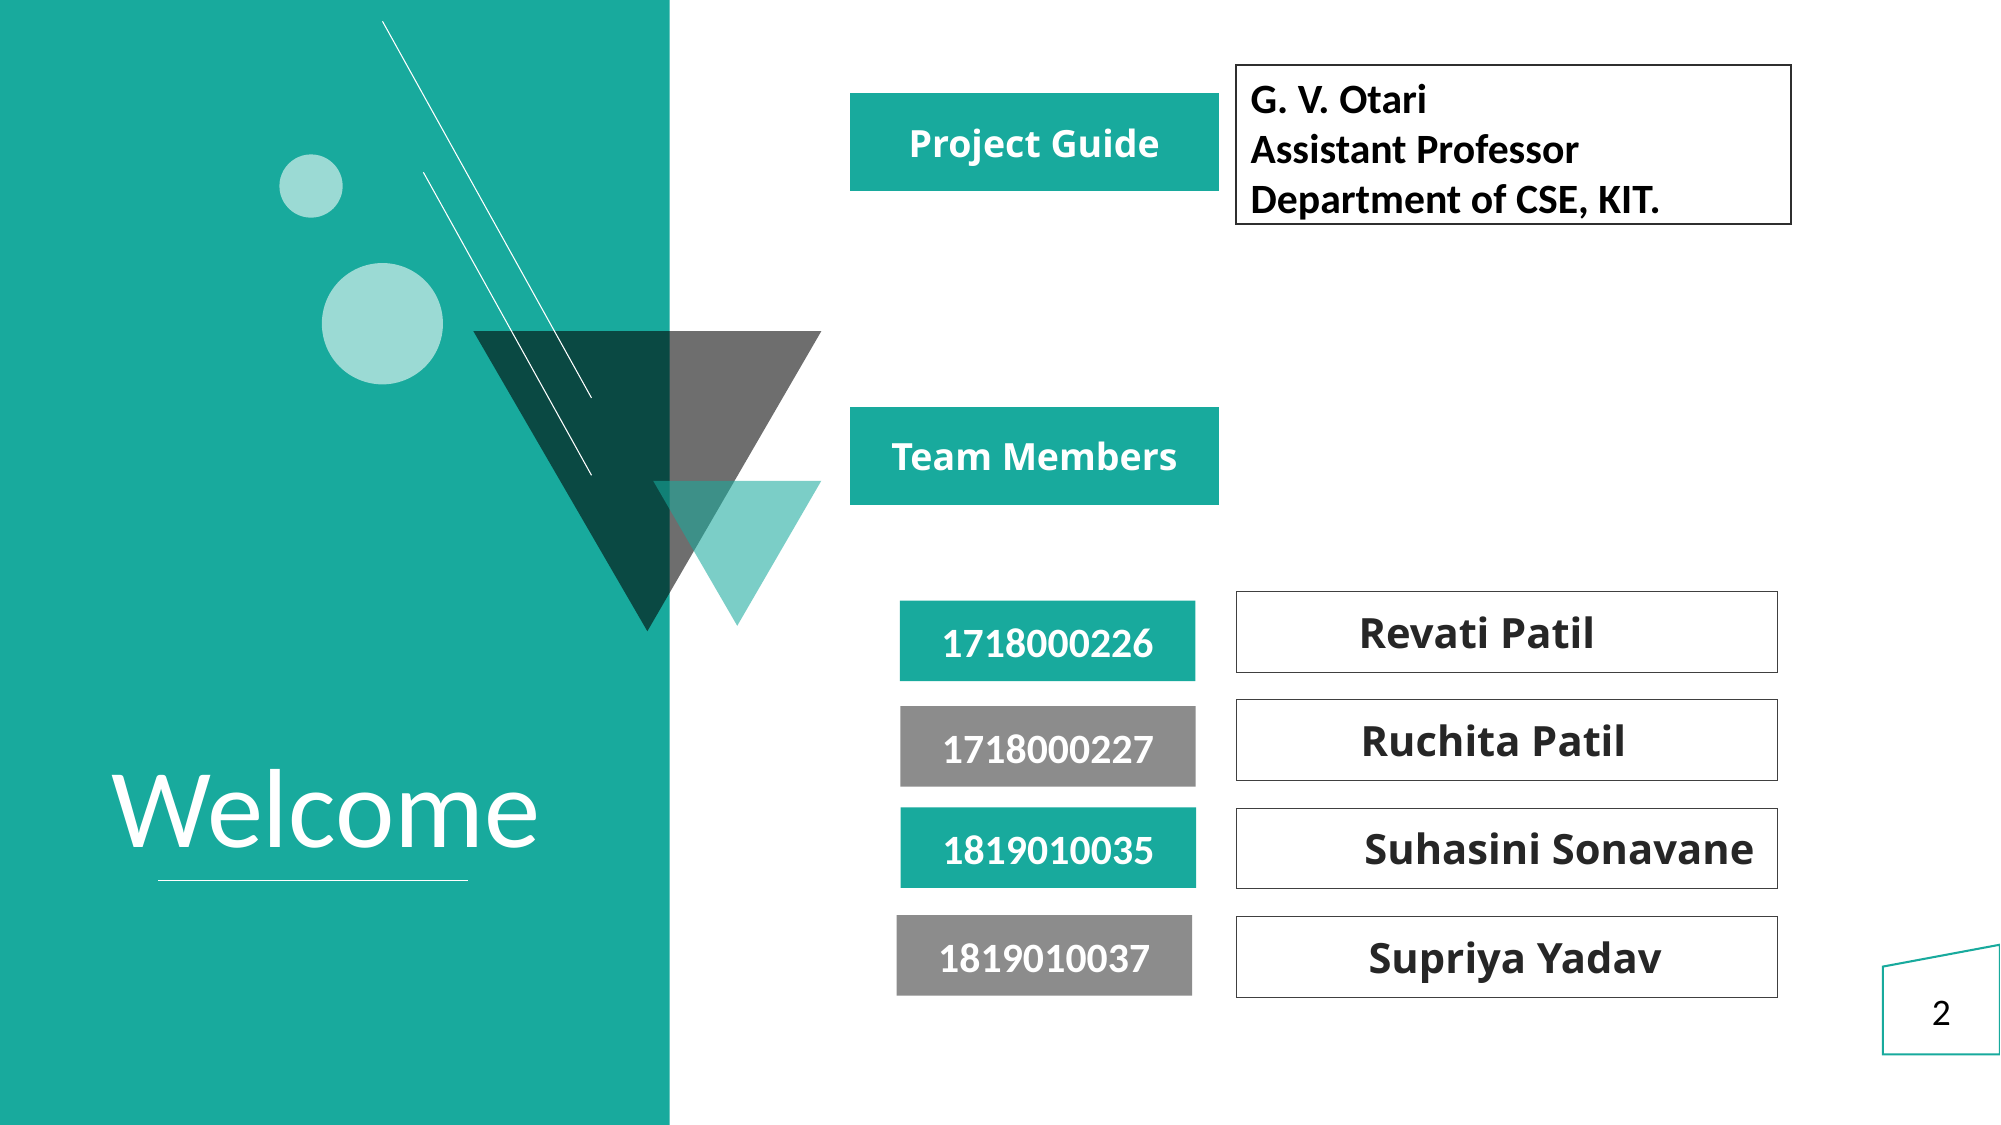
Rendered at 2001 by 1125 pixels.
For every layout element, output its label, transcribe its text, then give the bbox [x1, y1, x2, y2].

text_box 1819010035 [900, 806, 1197, 889]
text_box [320, 262, 382, 386]
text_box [96, 529, 586, 881]
text_box [0, 0, 671, 1125]
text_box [1236, 808, 1805, 889]
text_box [1236, 916, 1809, 998]
text_box 1718000226 [899, 600, 1196, 682]
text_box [1236, 699, 1801, 781]
text_box [278, 153, 344, 219]
text_box 2 [1881, 943, 2000, 1056]
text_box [1236, 591, 1778, 673]
text_box Team Members [946, 407, 1219, 505]
text_box 1718000227 [899, 705, 1197, 788]
text_box G. V. Otari Assistant Professor Department of CSE, KIT. [1235, 64, 1792, 225]
text_box Project Guide [946, 93, 1219, 191]
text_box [382, 21, 946, 632]
text_box 1819010037 [896, 914, 1193, 997]
